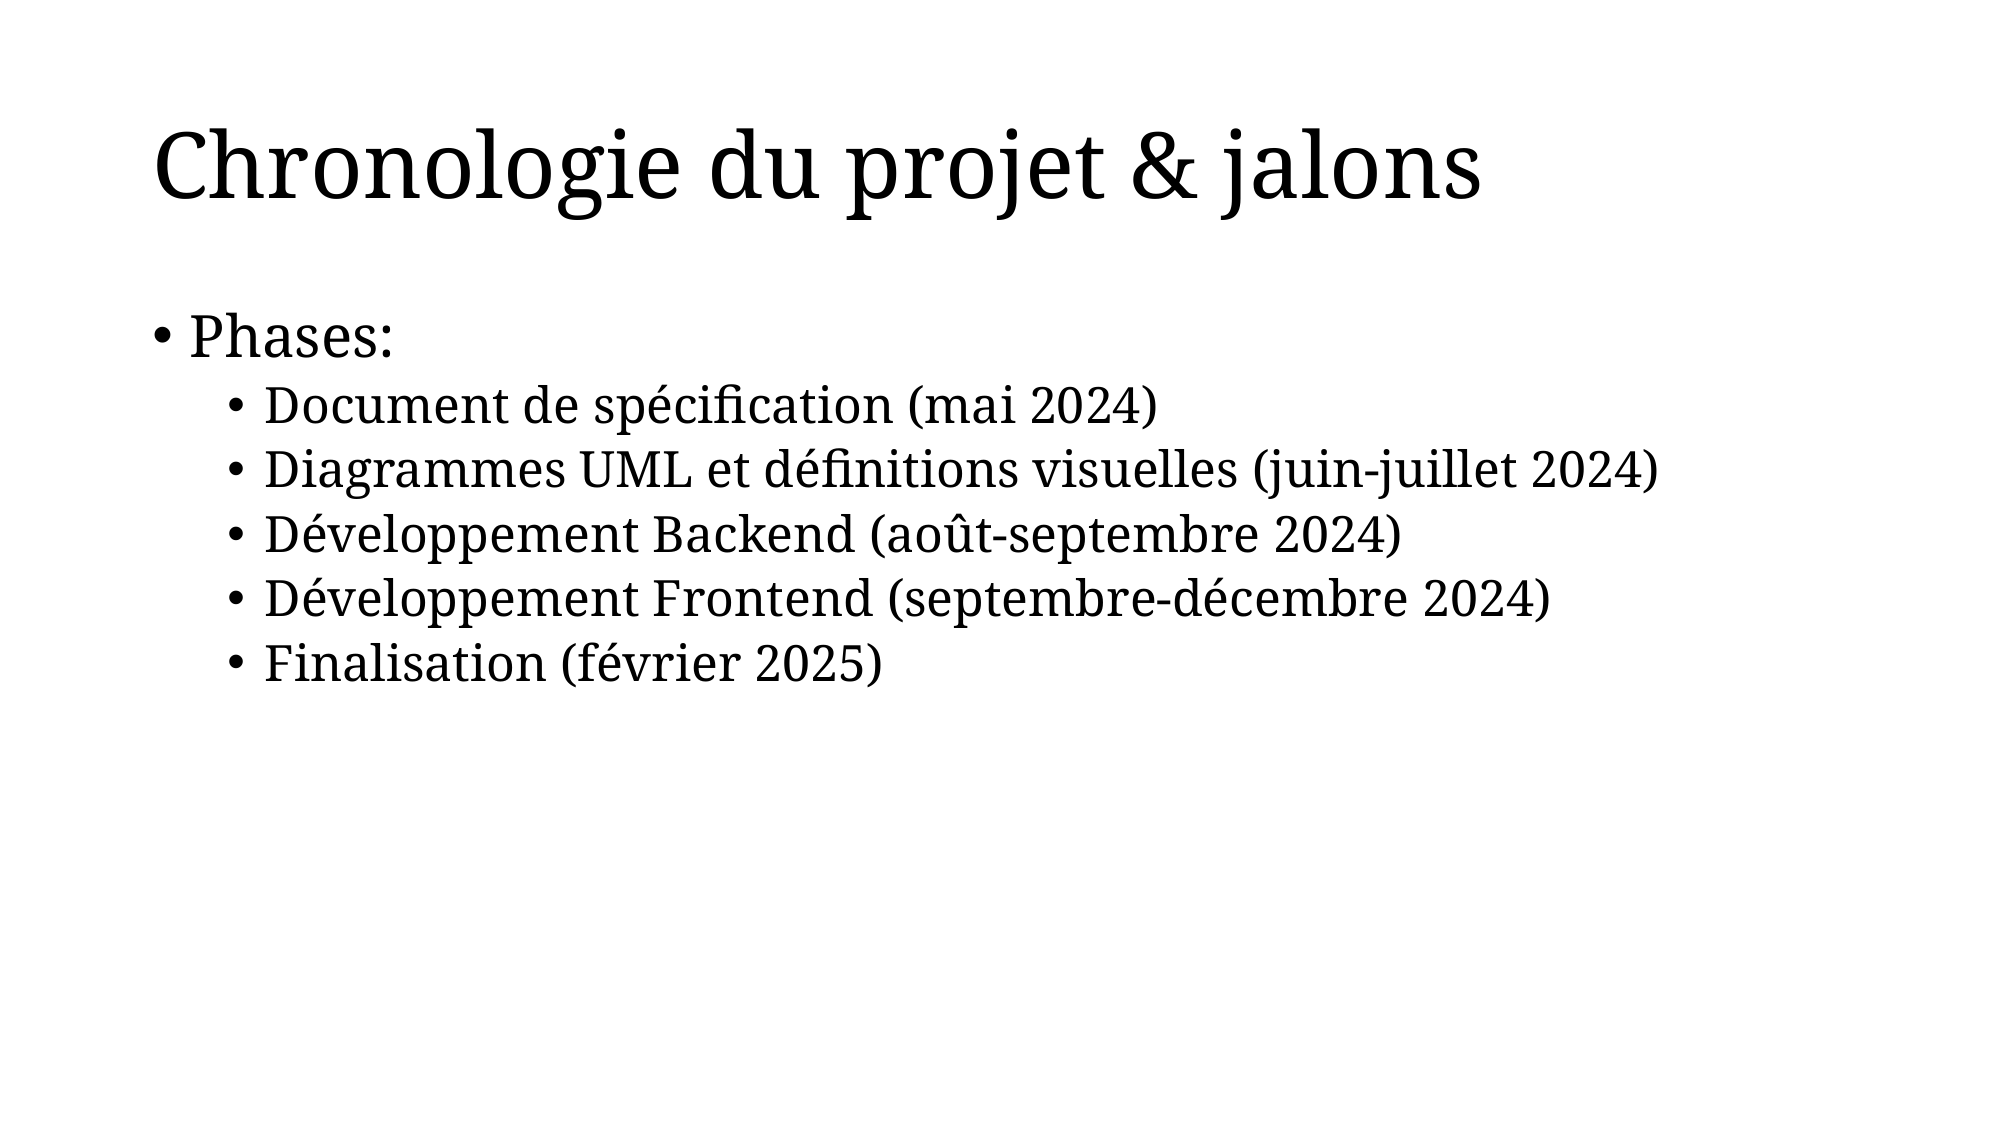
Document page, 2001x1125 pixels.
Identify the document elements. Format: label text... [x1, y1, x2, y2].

title Chronologie du projet & jalons [137, 59, 1863, 278]
list Phases: Document de spécification (mai 2024) Diagrammes UML et définitions visuelles (juin-juillet 2024) Développement Backend (août-septembre 2024) Développement Frontend (septembre-décembre 2024) Finalisation (février 2025) [137, 299, 1863, 1014]
